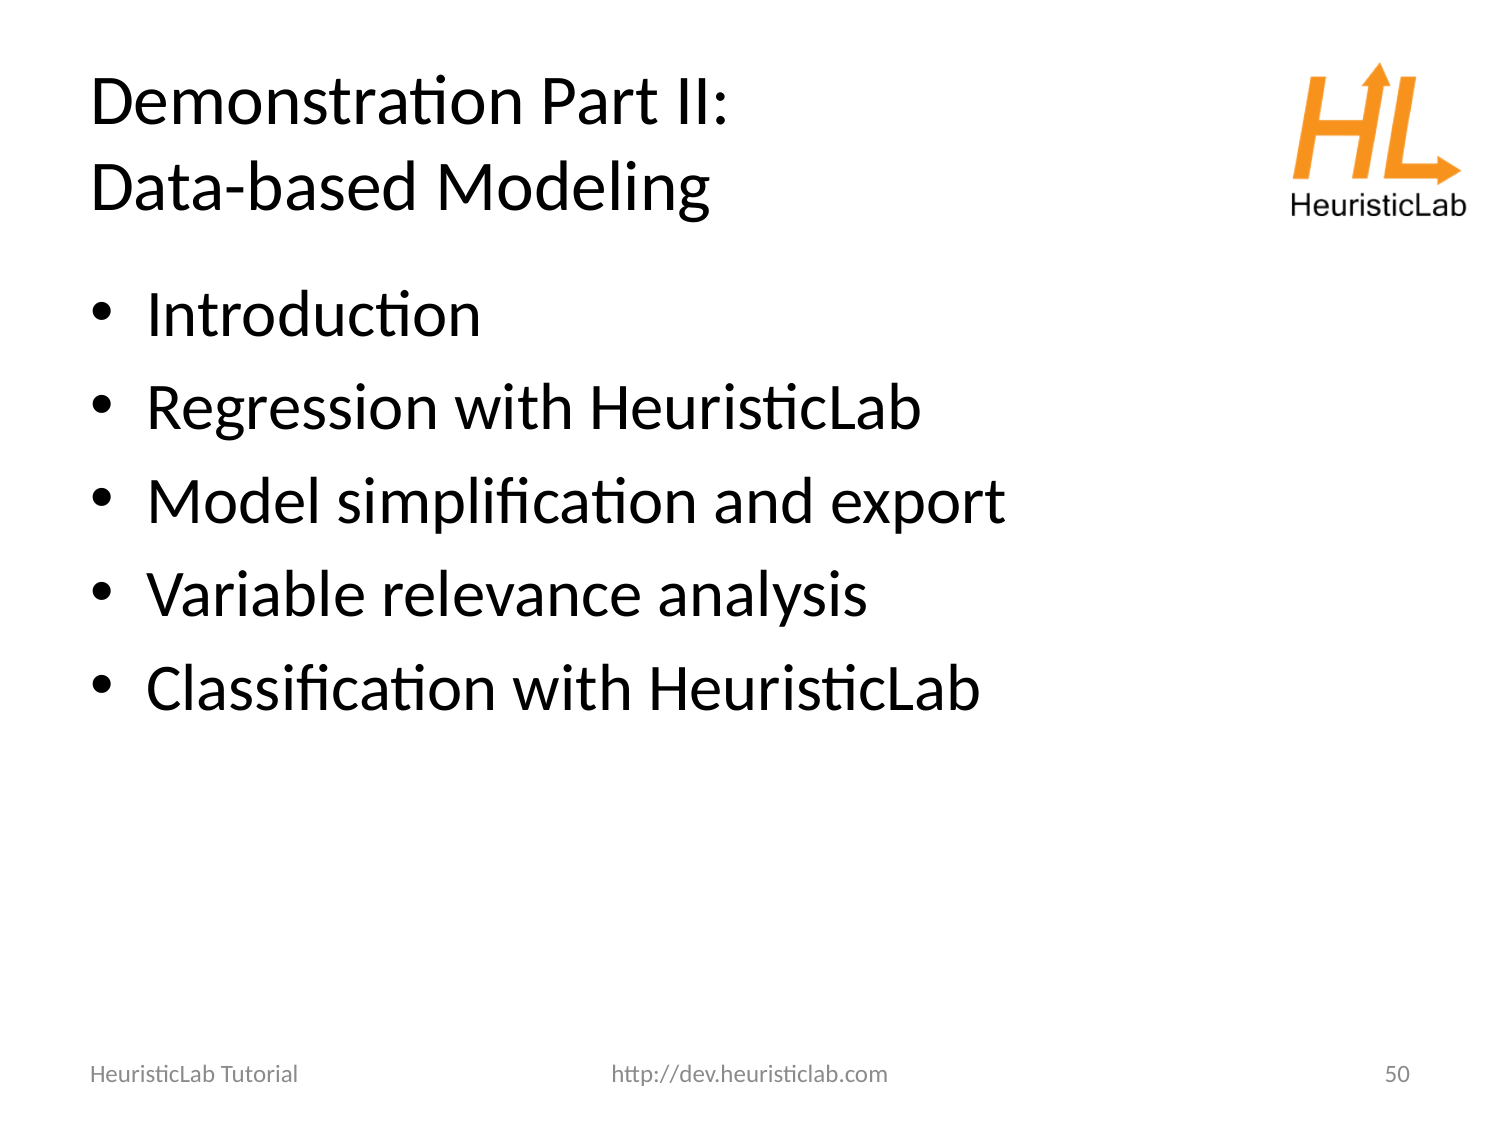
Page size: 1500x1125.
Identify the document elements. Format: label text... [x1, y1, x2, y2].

picture [1281, 27, 1474, 244]
slide_number HeuristicLab Tutorial [75, 1042, 425, 1103]
title Demonstration Part II: Data-based Modeling [75, 45, 1282, 233]
list Introduction Regression with HeuristicLab Model simplification and export Variable relevance analysis Classification with HeuristicLab [75, 262, 1425, 1005]
footer http://dev.heuristiclab.com [512, 1042, 988, 1103]
slide_number 50 [1074, 1042, 1425, 1103]
